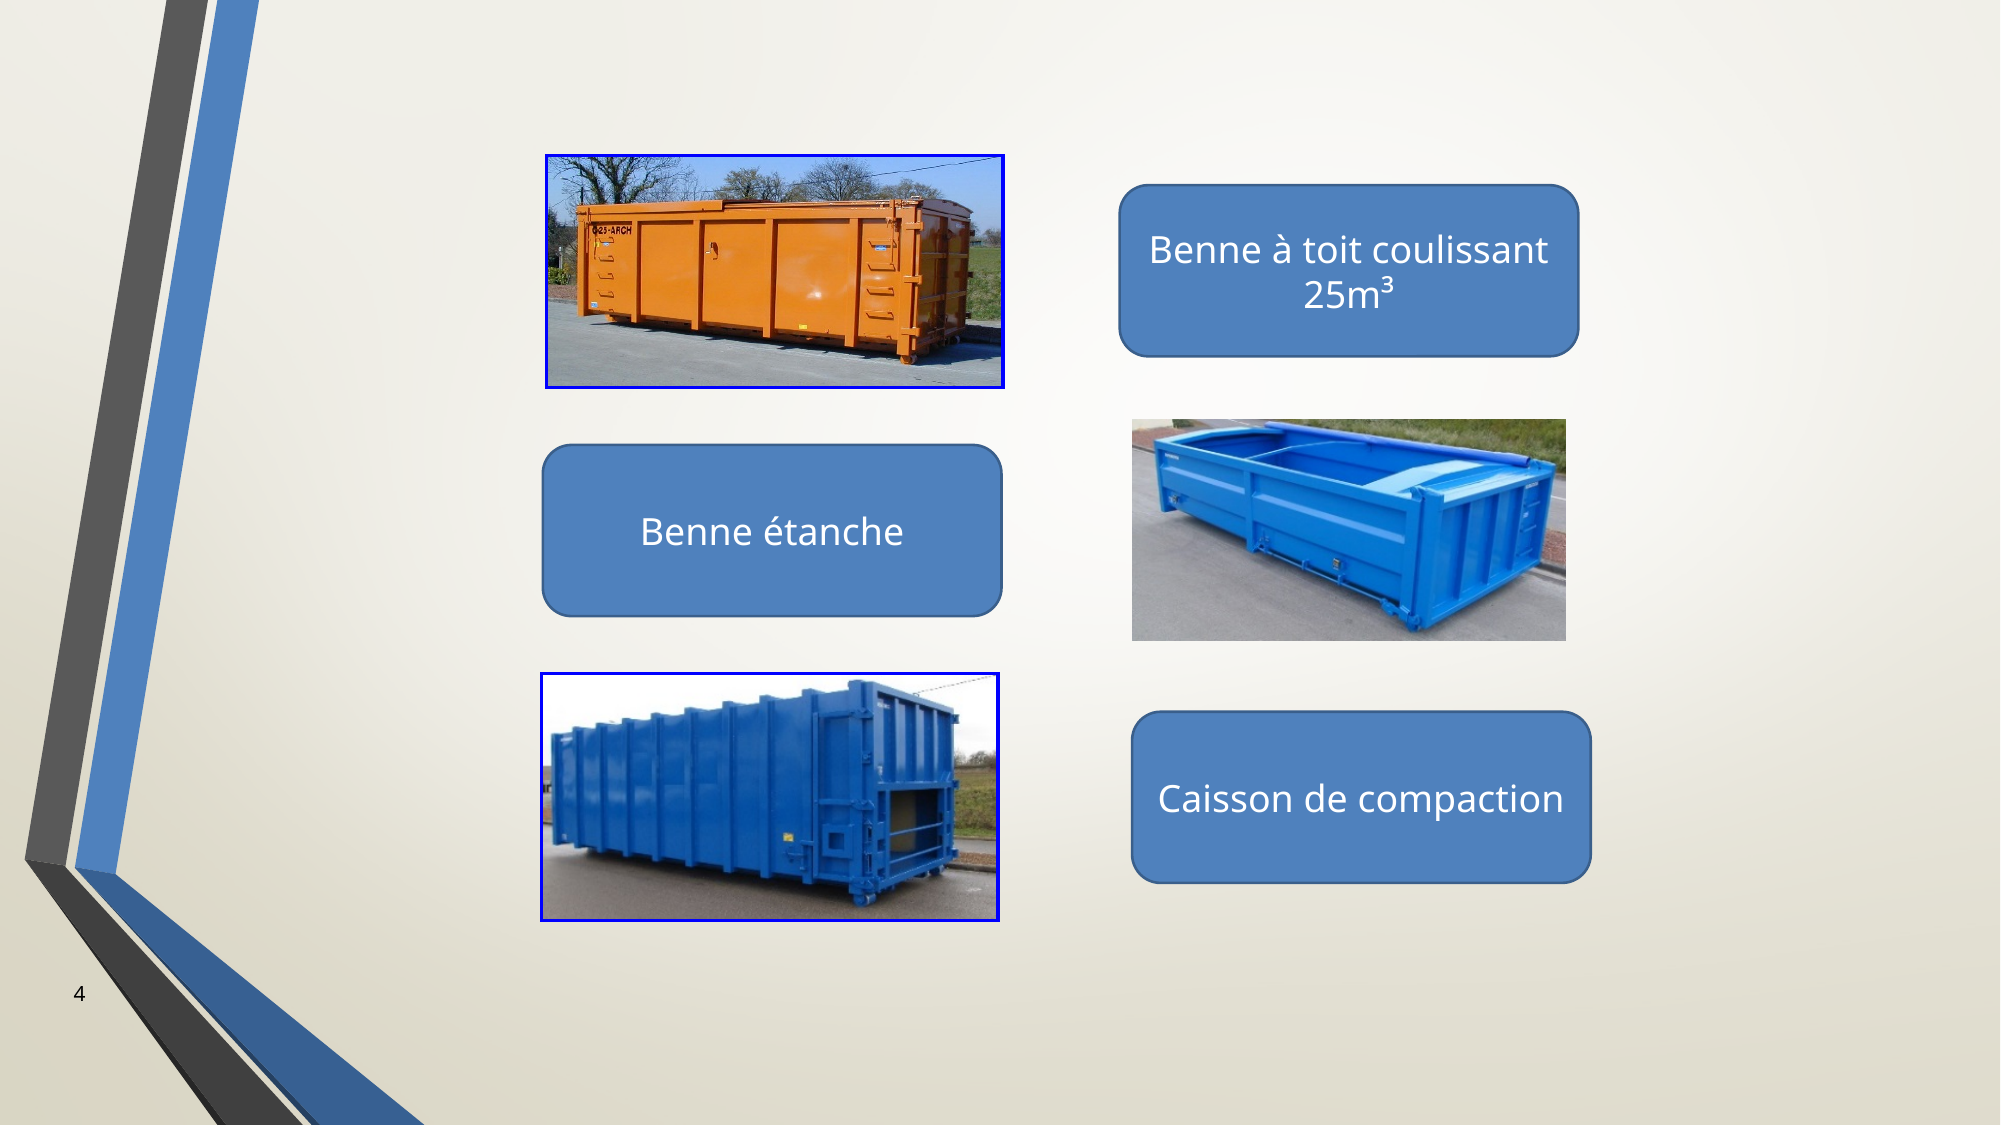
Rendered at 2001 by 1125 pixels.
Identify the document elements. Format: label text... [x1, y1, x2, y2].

picture [1131, 419, 1567, 642]
text_box Caisson de compaction [1130, 710, 1593, 885]
slide_number 4 [9, 965, 101, 1025]
text_box Benne à toit coulissant 25m³ [1118, 183, 1580, 358]
picture [542, 675, 997, 920]
picture [547, 156, 1002, 386]
text_box Benne étanche [541, 443, 1003, 618]
